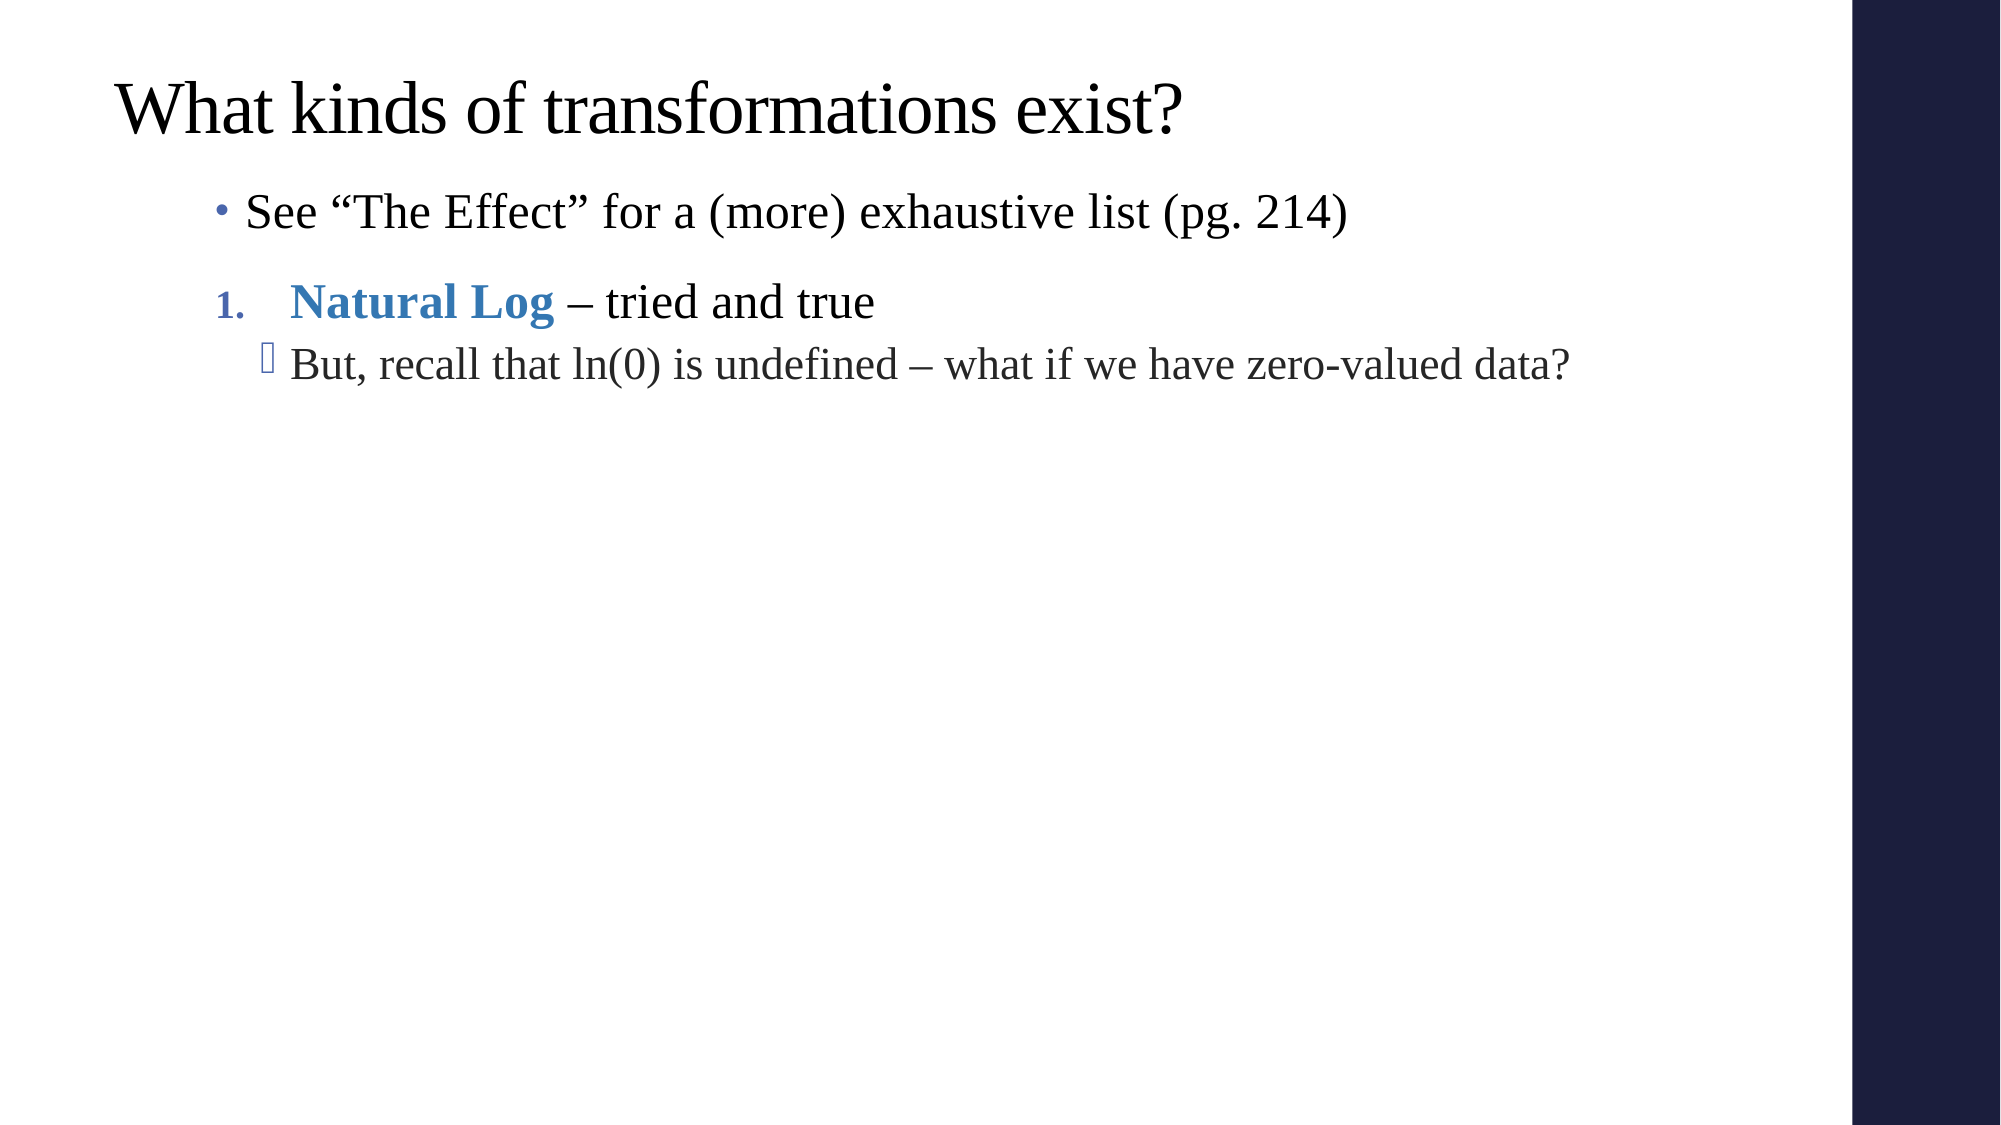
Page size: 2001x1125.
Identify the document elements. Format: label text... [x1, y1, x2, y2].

title What kinds of transformations exist? [99, 55, 1813, 158]
list See “The Effect” for a (more) exhaustive list (pg. 214) Natural Log – tried and true But, recall that ln(0) is undefined – what if we have zero-valued data? [200, 174, 1813, 1019]
